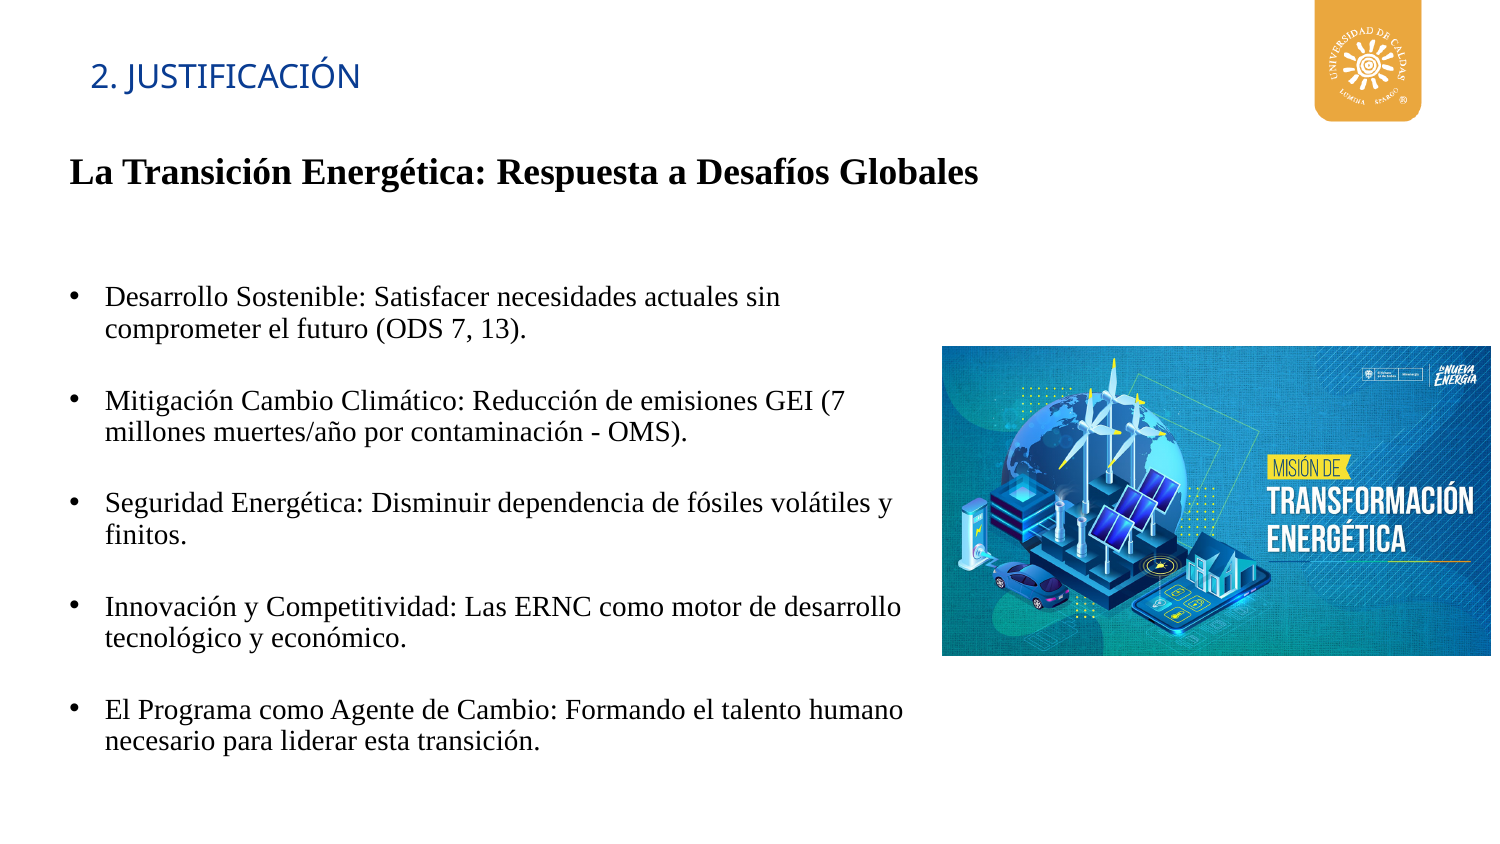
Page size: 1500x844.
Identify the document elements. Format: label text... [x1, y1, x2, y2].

text_box 2. JUSTIFICACIÓN [75, 48, 926, 111]
text_box Desarrollo Sostenible: Satisfacer necesidades actuales sin comprometer el futuro (ODS 7, 13). Mitigación Cambio Climático: Reducción de emisiones GEI (7 millones muertes/año por contaminación - OMS). Seguridad Energética: Disminuir dependencia de fósiles volátiles y finitos. Innovación y Competitividad: Las ERNC como motor de desarrollo tecnológico y económico. El Programa como Agente de Cambio: Formando el talento humano necesario para liderar esta transición. [54, 274, 947, 764]
picture [0, 0, 1500, 844]
text_box La Transición Energética: Respuesta a Desafíos Globales [54, 131, 1184, 207]
